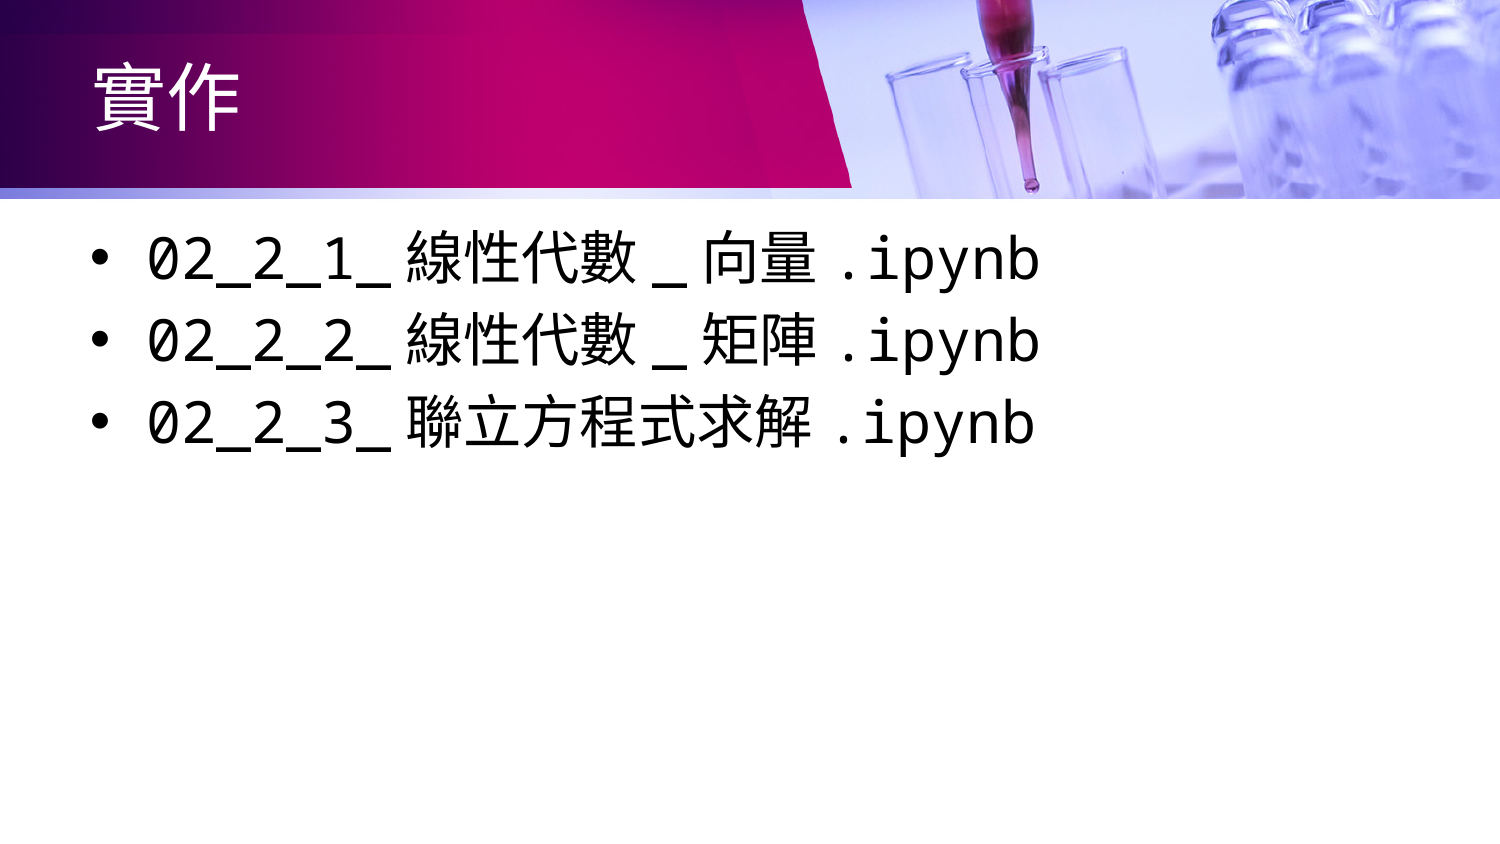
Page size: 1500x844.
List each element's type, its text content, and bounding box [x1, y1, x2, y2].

picture [0, 0, 1500, 844]
title 實作 [76, 33, 1431, 159]
list 02_2_1_線性代數_向量.ipynb 02_2_2_線性代數_矩陣.ipynb 02_2_3_聯立方程式求解.ipynb [74, 214, 1428, 781]
